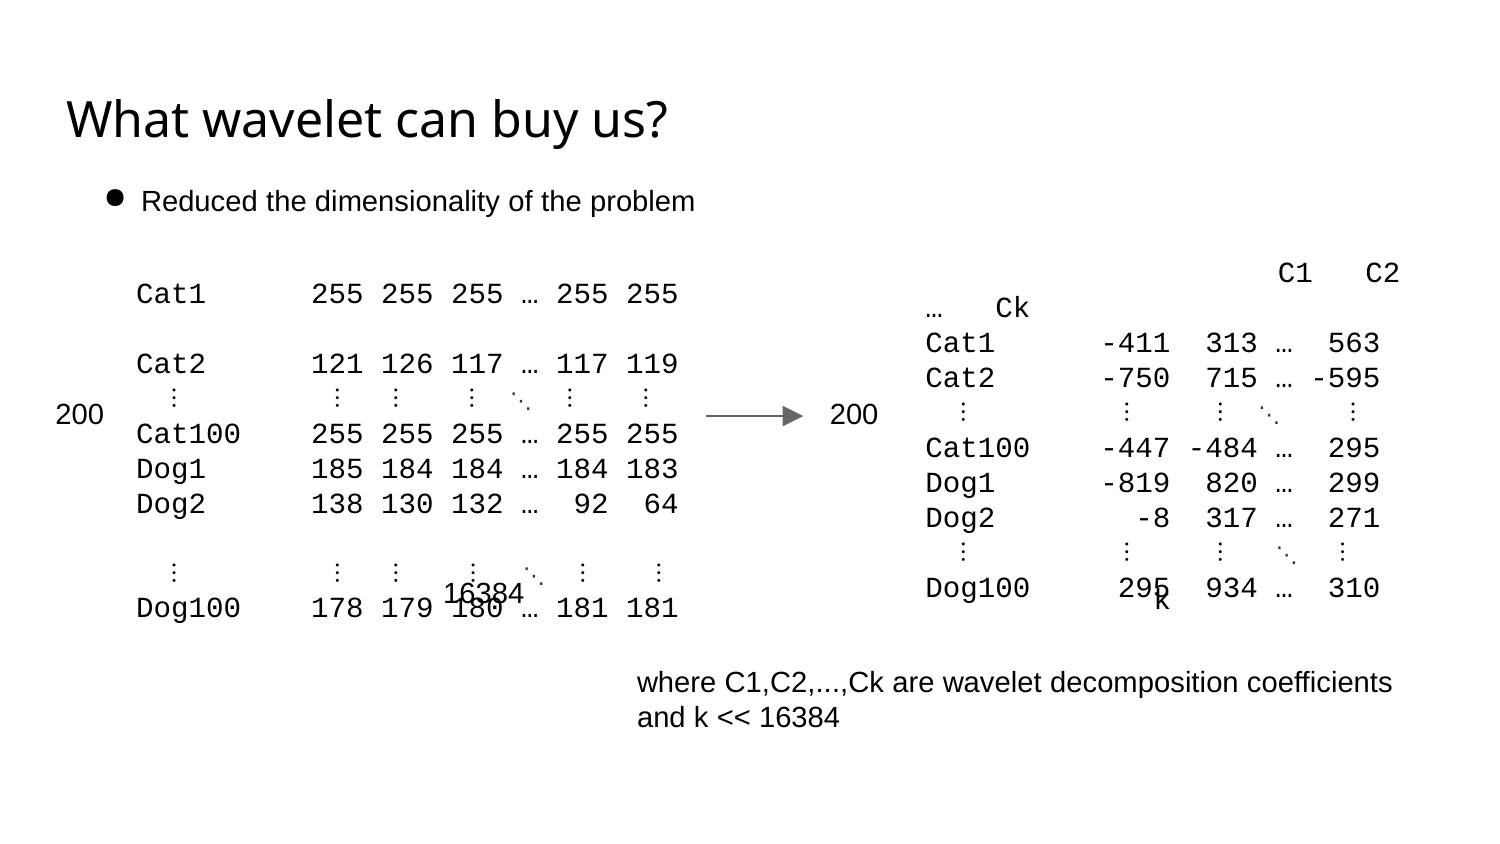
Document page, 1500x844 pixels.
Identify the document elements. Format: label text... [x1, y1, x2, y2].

text_box C1 C2 … Ck Cat1 -411 313 … 563 Cat2 -750 715 … -595 ⋮ ⋮ ⋮ ⋱ ⋮ Cat100 -447 -484 … 295 Dog1 -819 820 … 299 Dog2 -8 317 … 271 ⋮ ⋮ ⋮ ⋱ ⋮ Dog100 295 934 … 310 [910, 238, 1427, 594]
text_box 200 [814, 380, 901, 452]
text_box Reduced the dimensionality of the problem [51, 166, 872, 239]
title What wavelet can buy us? [51, 72, 1449, 167]
text_box 16384 [428, 559, 544, 631]
text_box 200 [40, 380, 127, 452]
text_box Cat1 255 255 255 … 255 255 Cat2 121 126 117 … 117 119 ⋮ ⋮ ⋮ ⋮ ⋱ ⋮ ⋮ Cat100 255 255 255 … 255 255 Dog1 185 184 184 … 184 183 Dog2 138 130 132 … 92 64 ⋮ ⋮ ⋮ ⋮ ⋱ ⋮ ⋮ Dog100 178 179 180 … 181 181 [121, 259, 707, 574]
text_box where C1,C2,...,Ck are wavelet decomposition coefficients and k << 16384 [622, 648, 1471, 766]
text_box k [1139, 565, 1256, 638]
